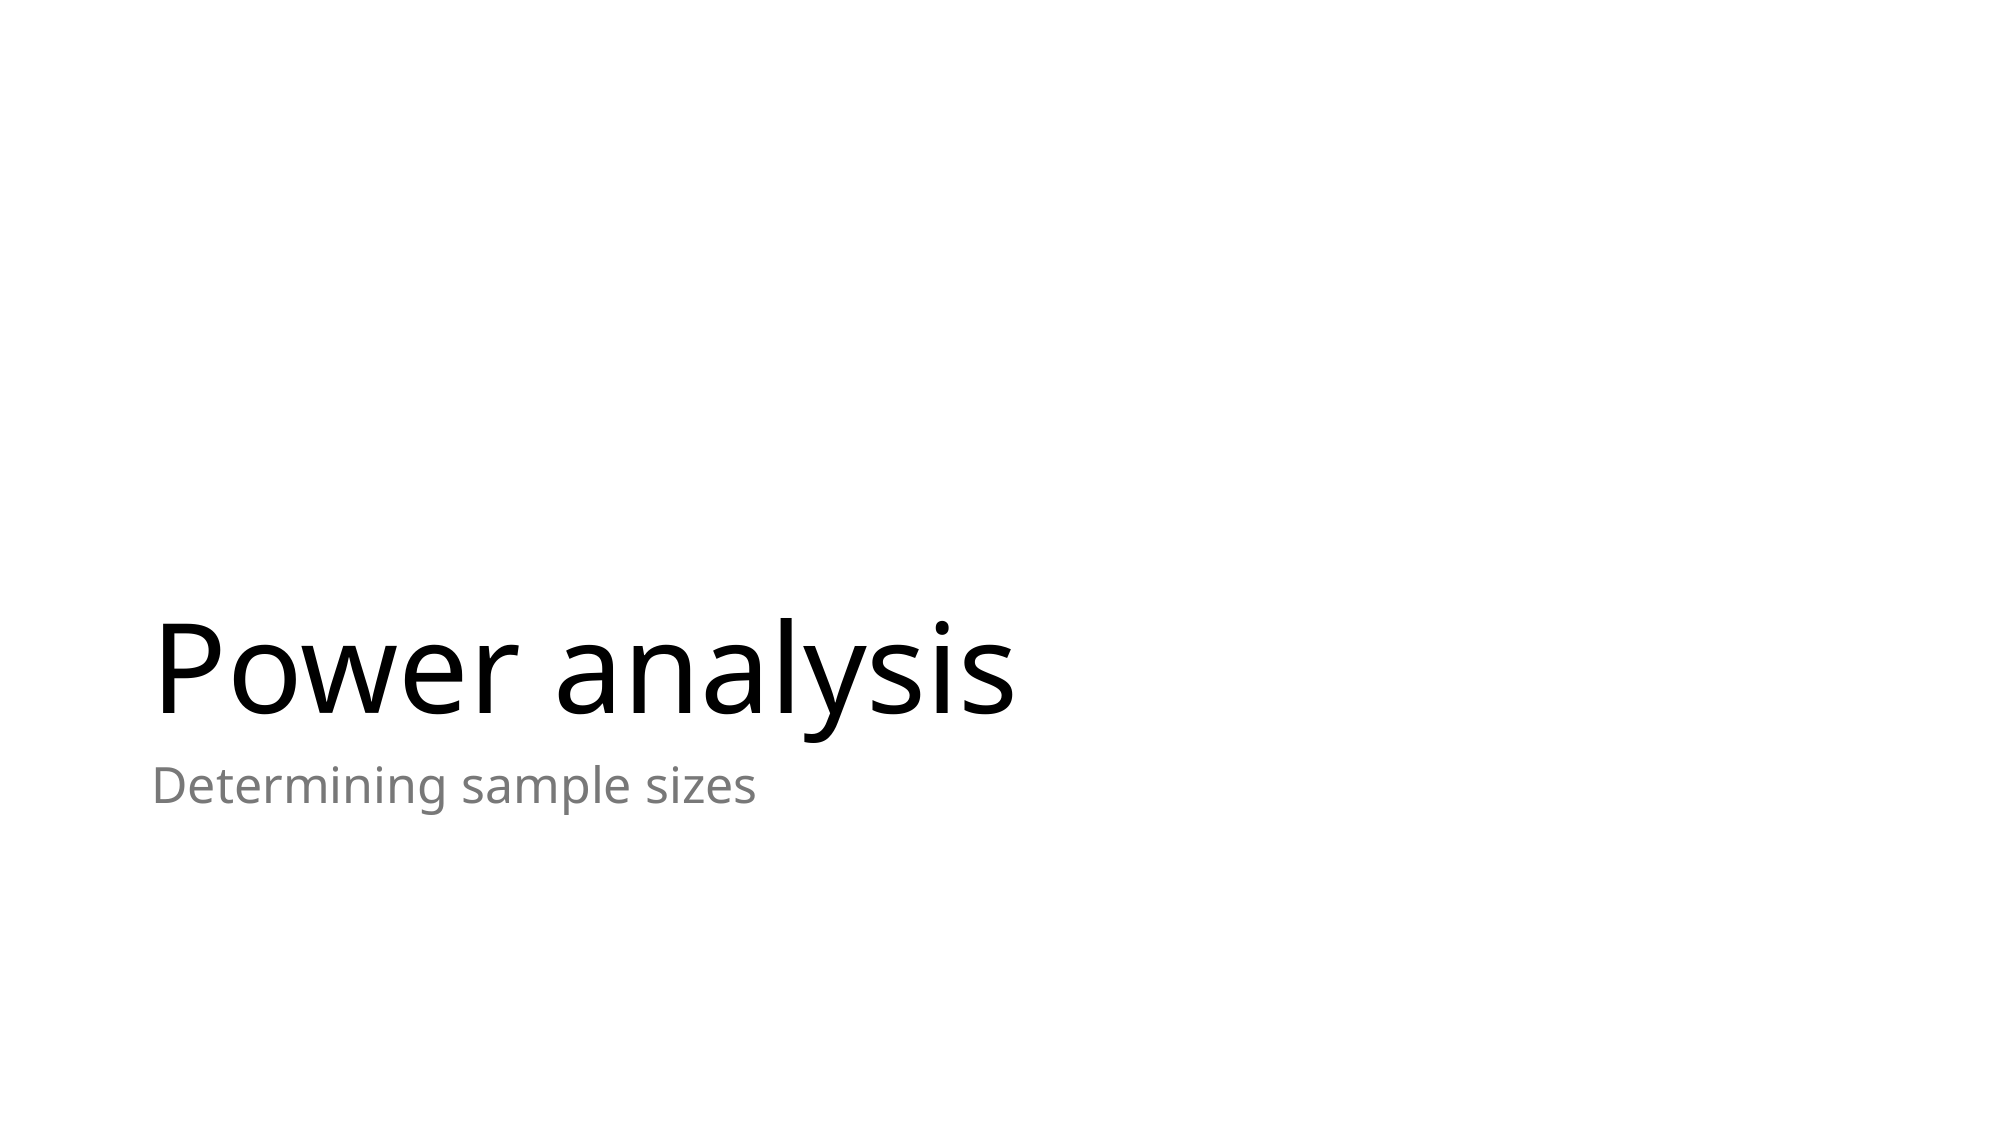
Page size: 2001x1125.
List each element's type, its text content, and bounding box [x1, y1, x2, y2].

title Power analysis [136, 280, 1862, 749]
list Determining sample sizes [136, 752, 1862, 999]
